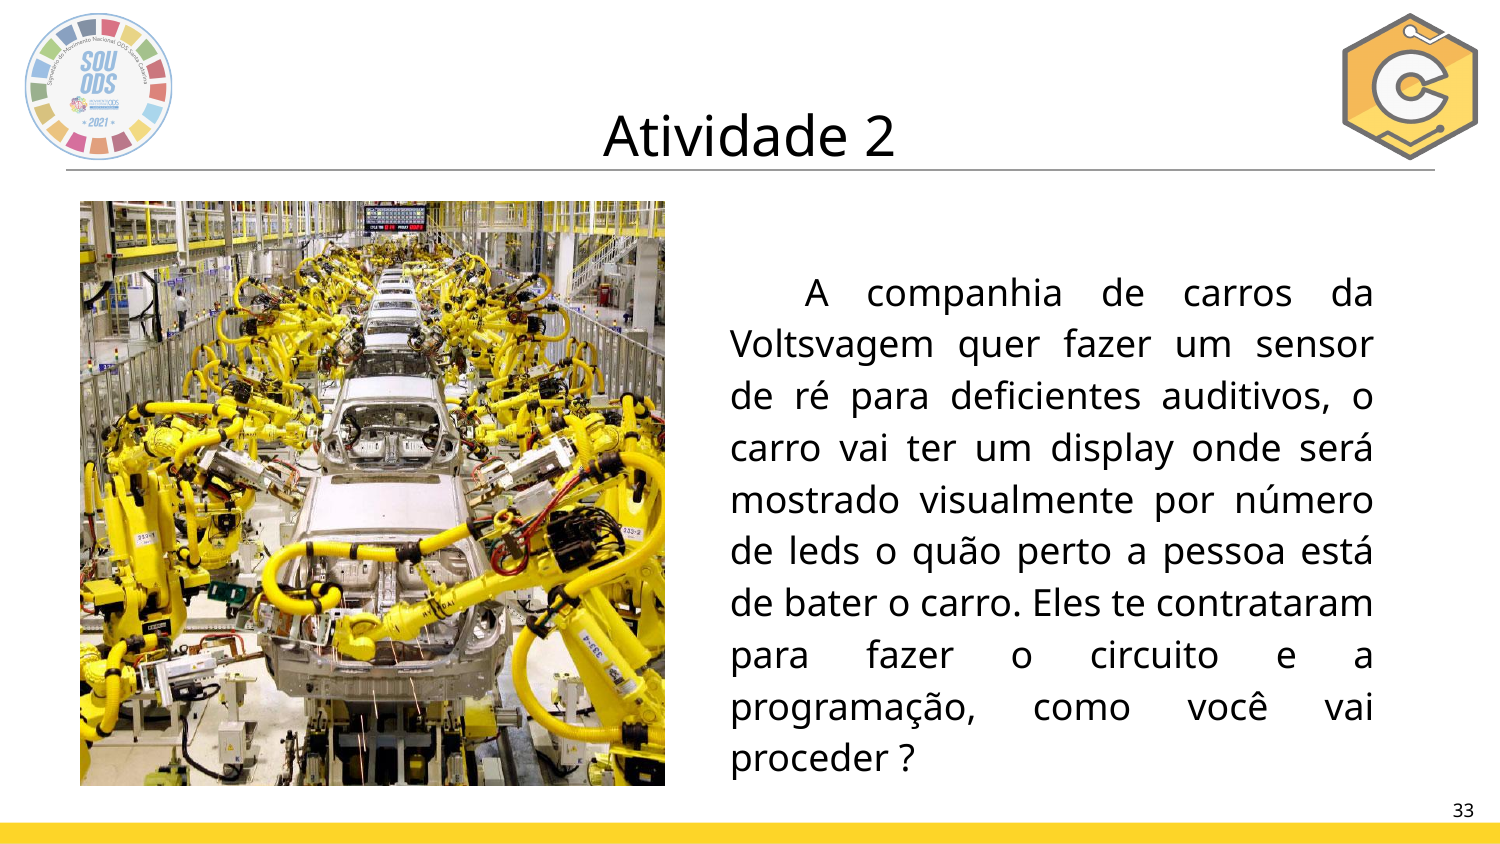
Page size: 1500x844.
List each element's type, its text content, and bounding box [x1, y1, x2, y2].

picture [80, 201, 665, 787]
title Atividade 2 [51, 72, 1449, 174]
text_box [0, 822, 1500, 844]
slide_number ‹#› [1389, 764, 1480, 822]
text_box A companhia de carros da Voltsvagem quer fazer um sensor de ré para deficientes auditivos, o carro vai ter um display onde será mostrado visualmente por número de leds o quão perto a pessoa está de bater o carro. Eles te contrataram para fazer o circuito e a programação, como você vai proceder ? [714, 246, 1390, 795]
